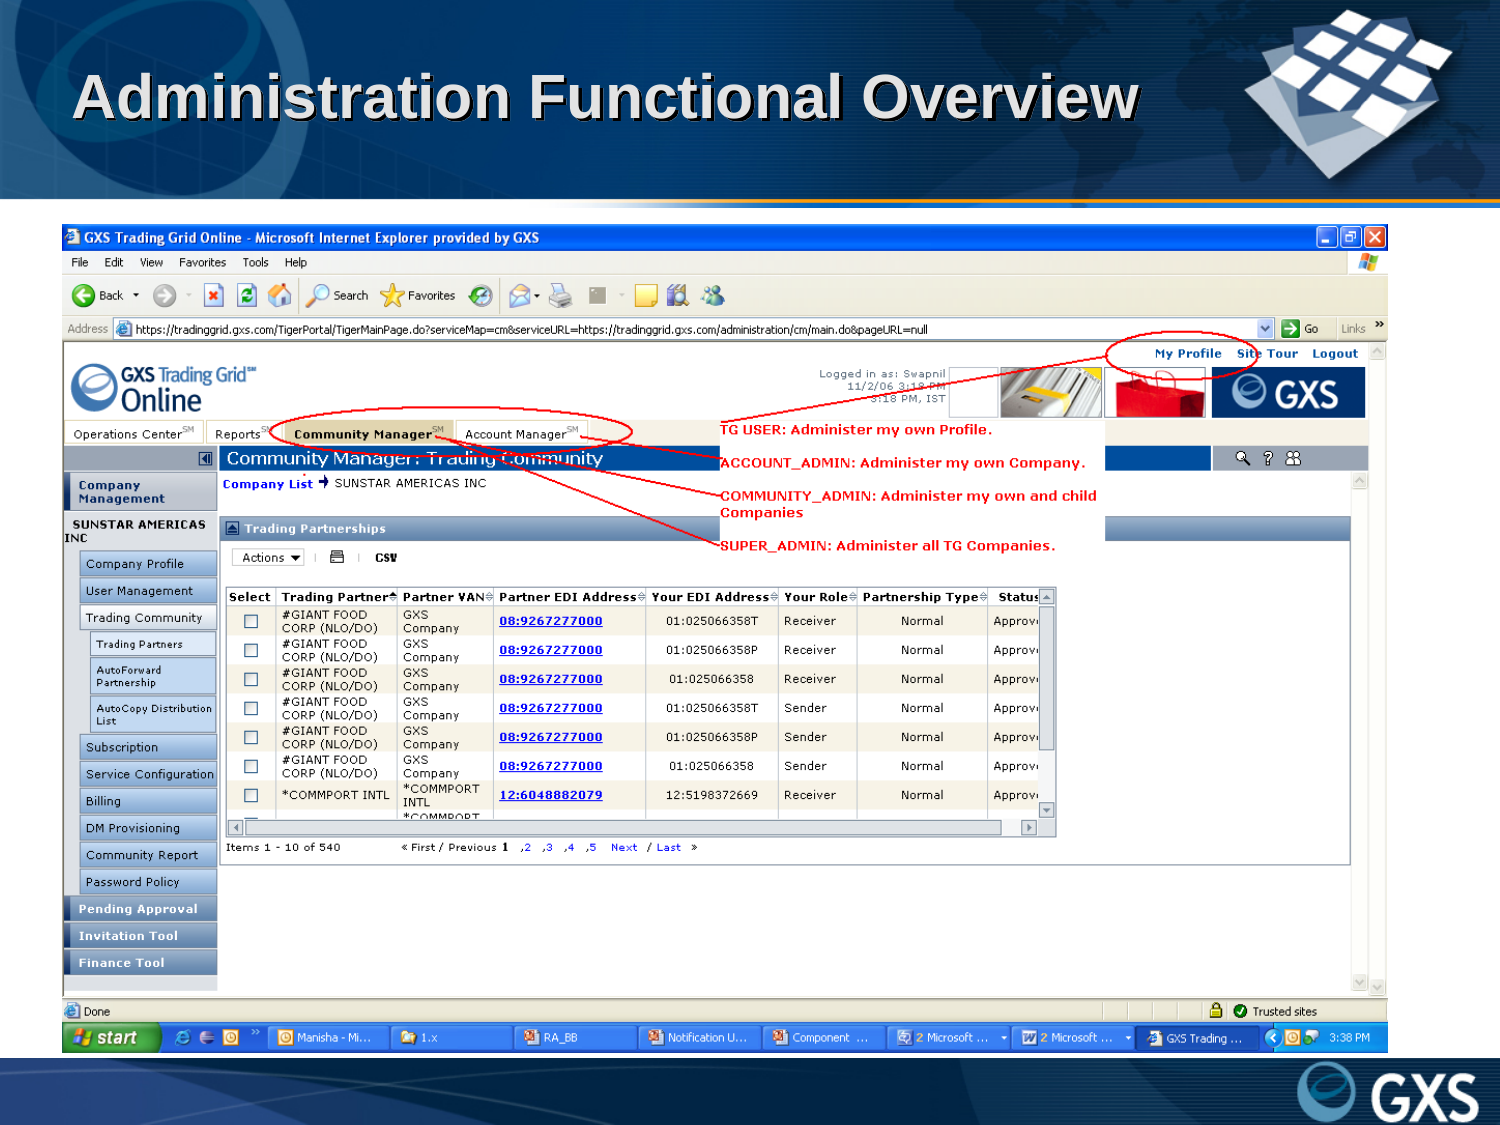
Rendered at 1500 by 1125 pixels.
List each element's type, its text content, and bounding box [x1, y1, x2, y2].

title Administration Functional Overview [56, 24, 1213, 176]
picture [62, 224, 1388, 1053]
picture [0, 1058, 1500, 1125]
picture [0, 0, 1500, 208]
